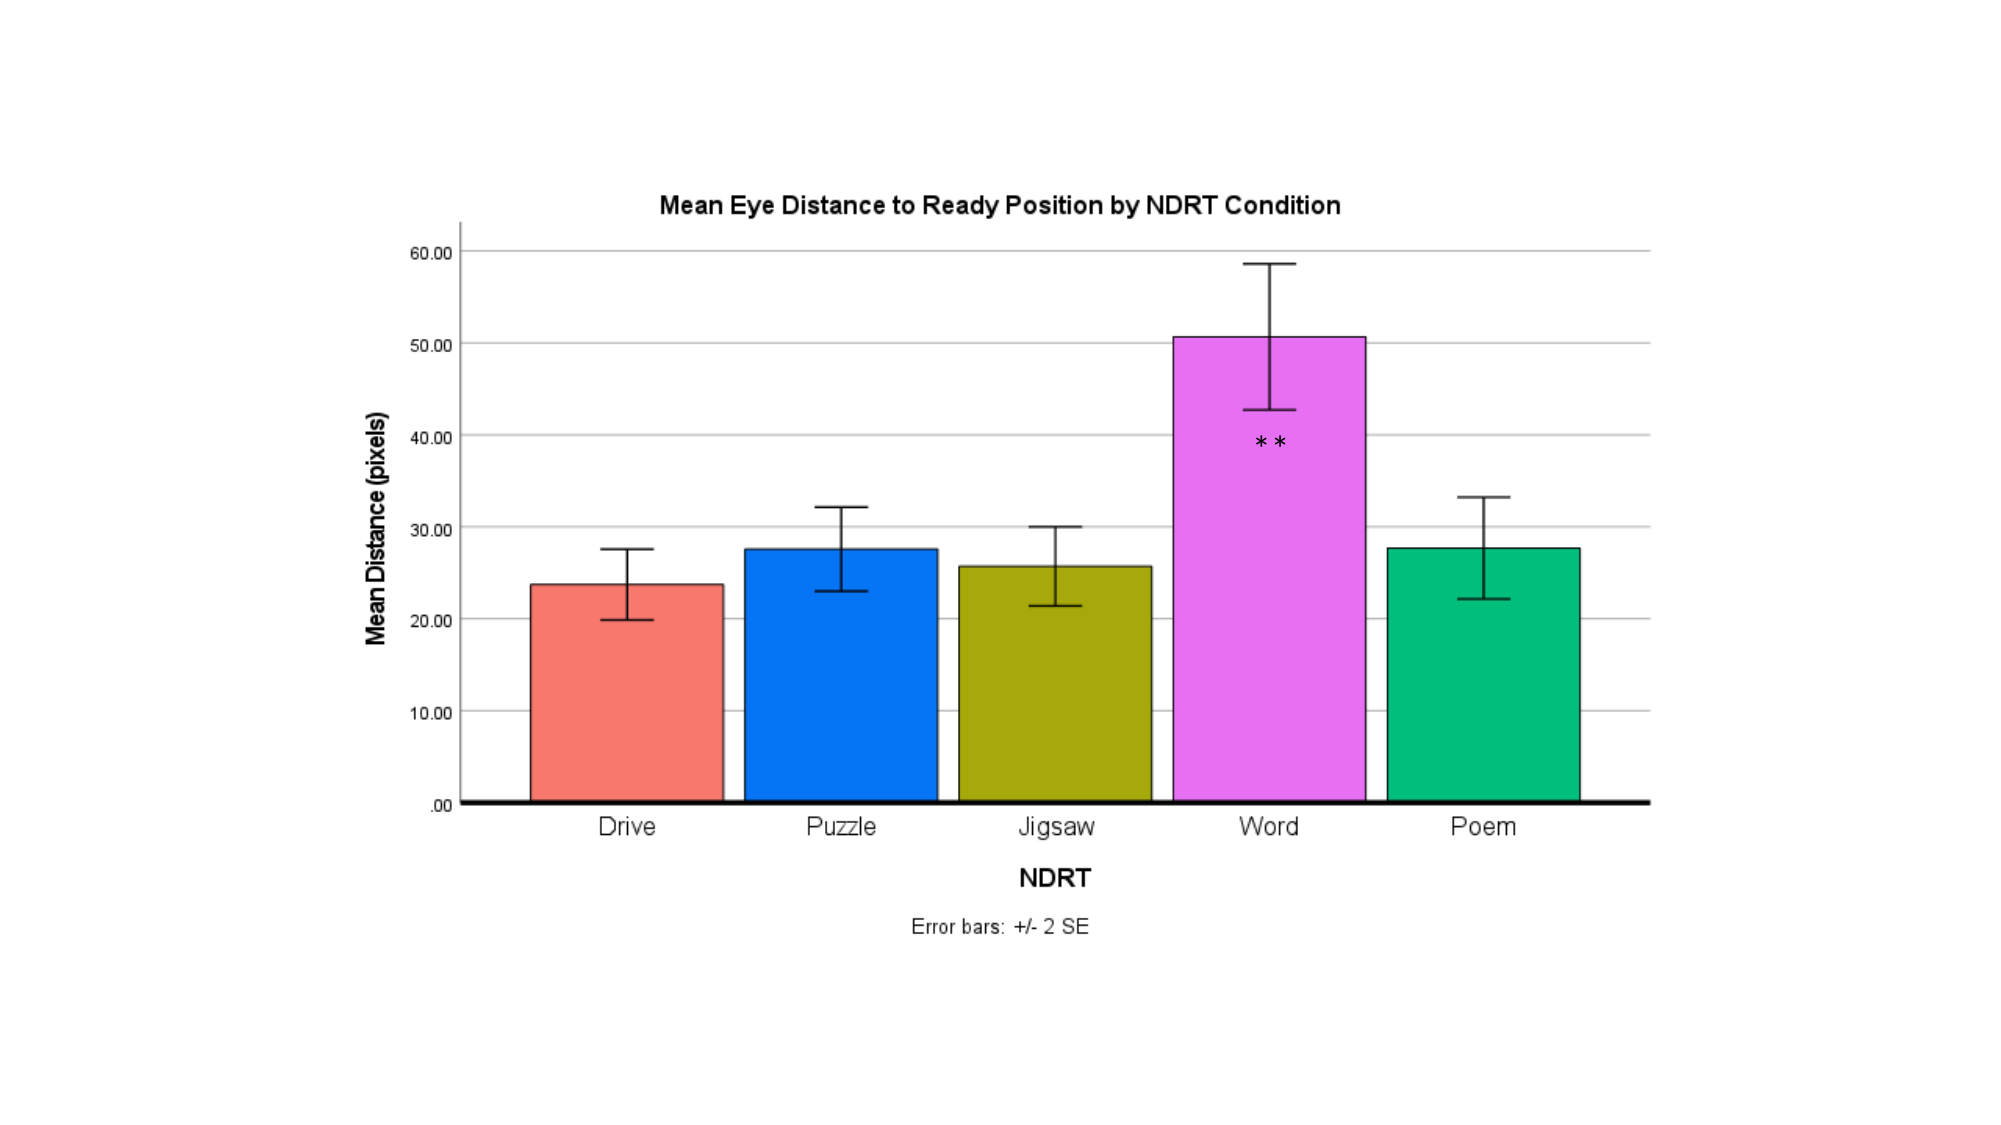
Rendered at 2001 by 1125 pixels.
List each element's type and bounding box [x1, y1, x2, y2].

picture [333, 169, 1667, 956]
